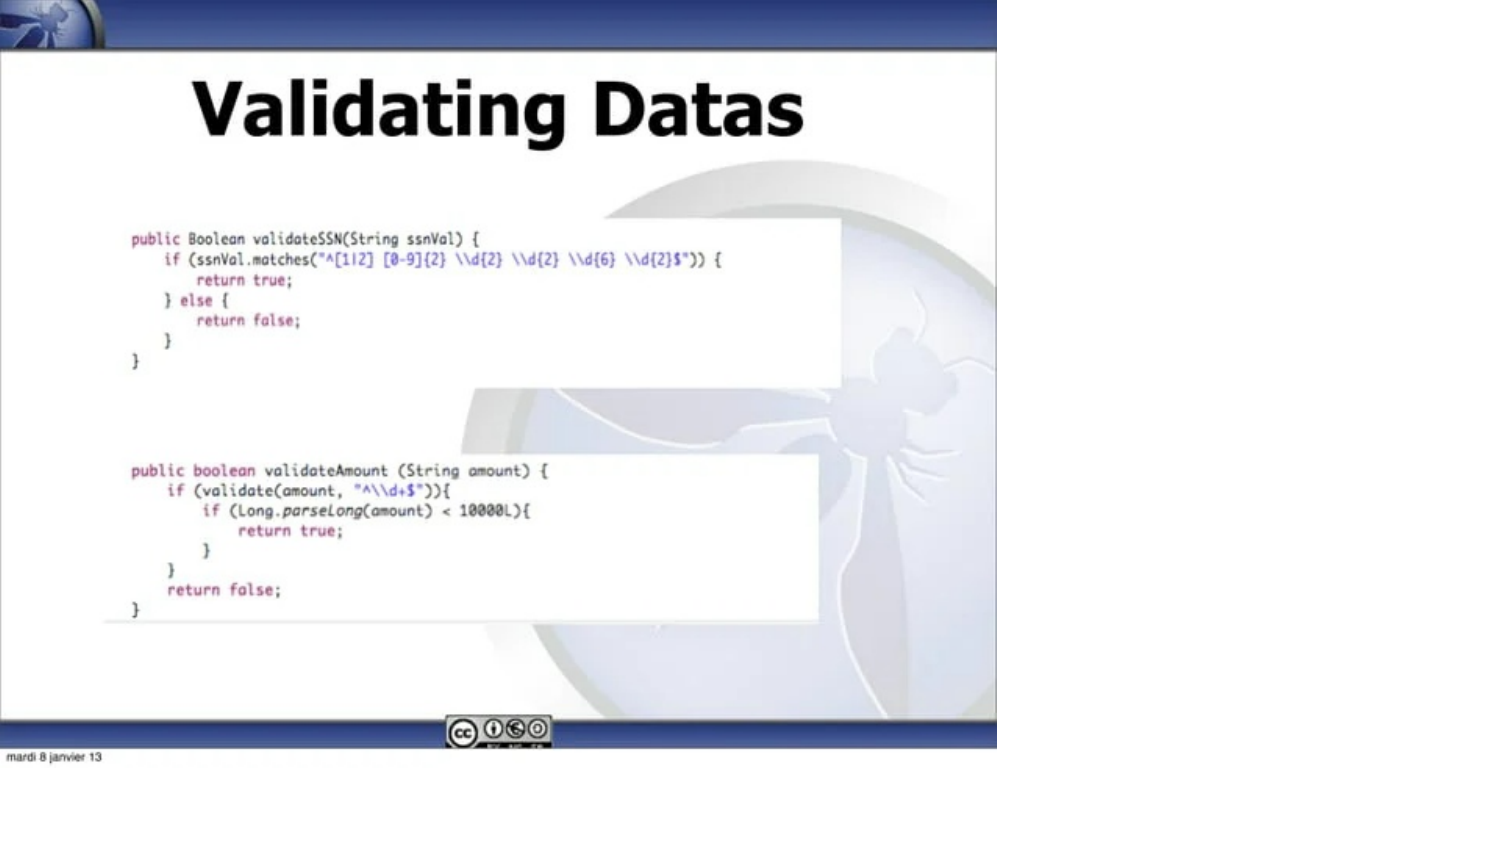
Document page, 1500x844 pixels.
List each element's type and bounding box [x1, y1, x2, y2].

picture [0, 0, 997, 768]
